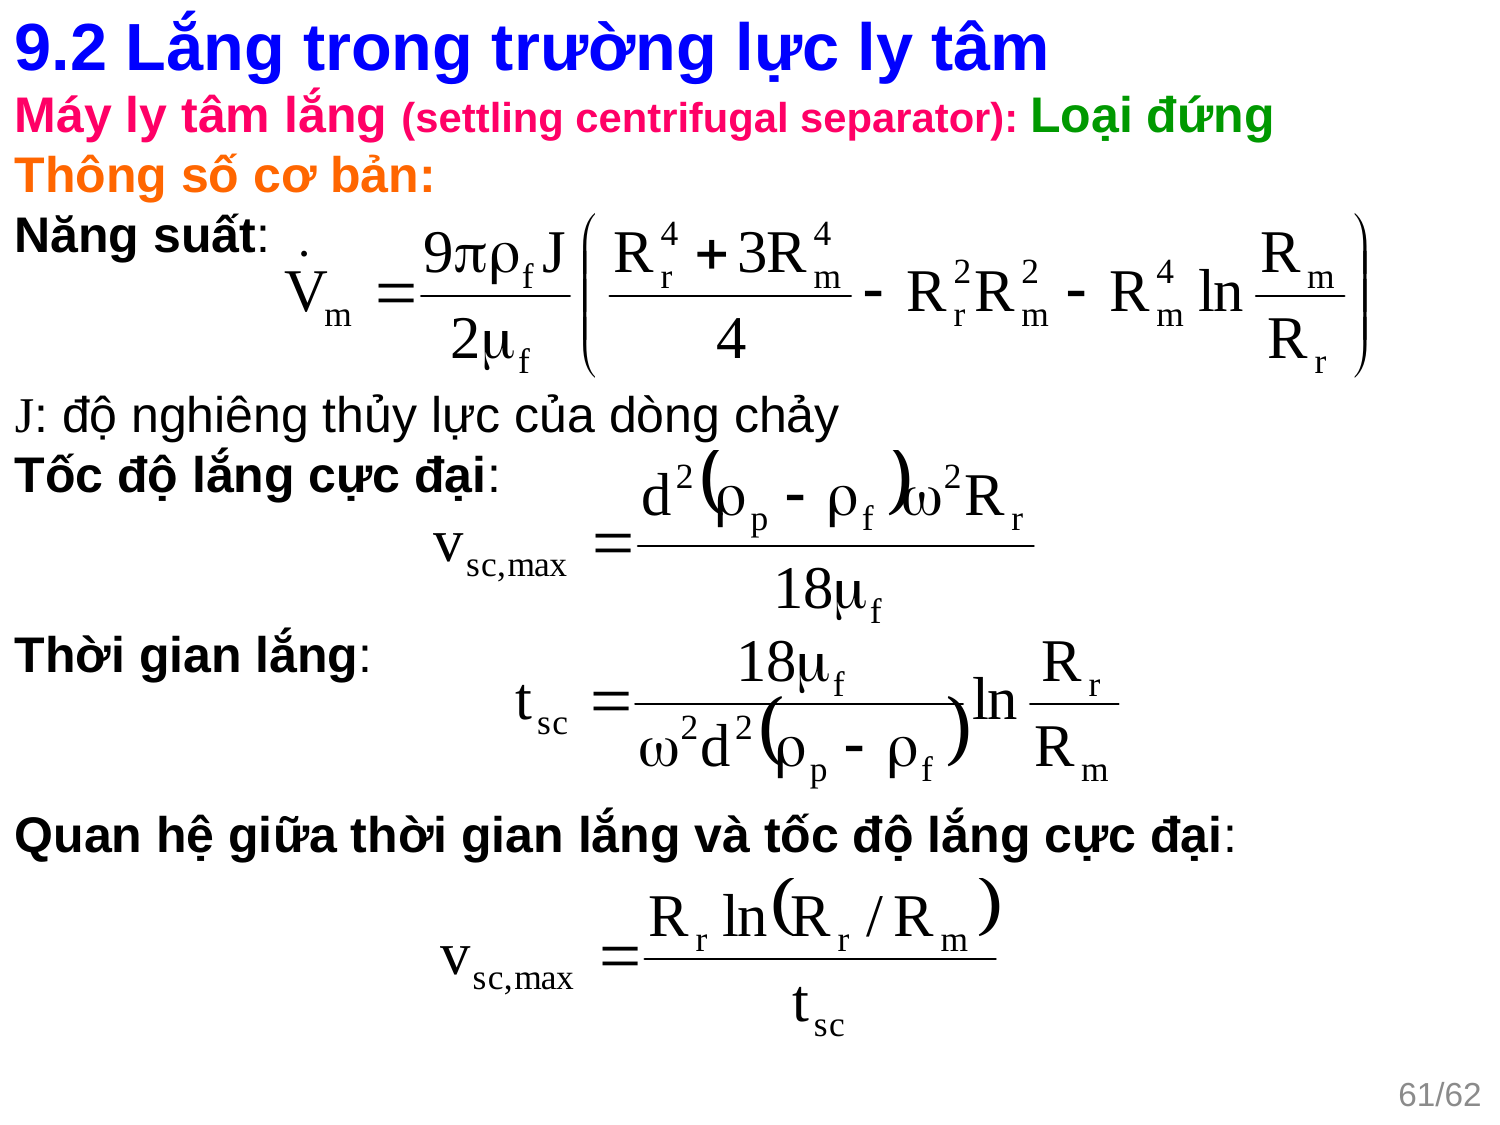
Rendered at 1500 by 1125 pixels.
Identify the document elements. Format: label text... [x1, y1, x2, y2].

text_box 9.2 Lắng trong trường lực ly tâm [0, 0, 1500, 89]
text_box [429, 878, 1007, 1051]
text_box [422, 449, 1046, 638]
text_box Máy ly tâm lắng (settling centrifugal separator): Loại đứng Thông số cơ bản: Năng suất: J: độ nghiêng thủy lực của dòng chảy Tốc độ lắng cực đại: Thời gian lắng: Quan hệ giữa thời gian lắng và tốc độ lắng cực đại: [0, 89, 1500, 930]
slide_number 61/62 [1146, 1063, 1497, 1124]
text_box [274, 199, 1388, 393]
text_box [505, 622, 1133, 801]
